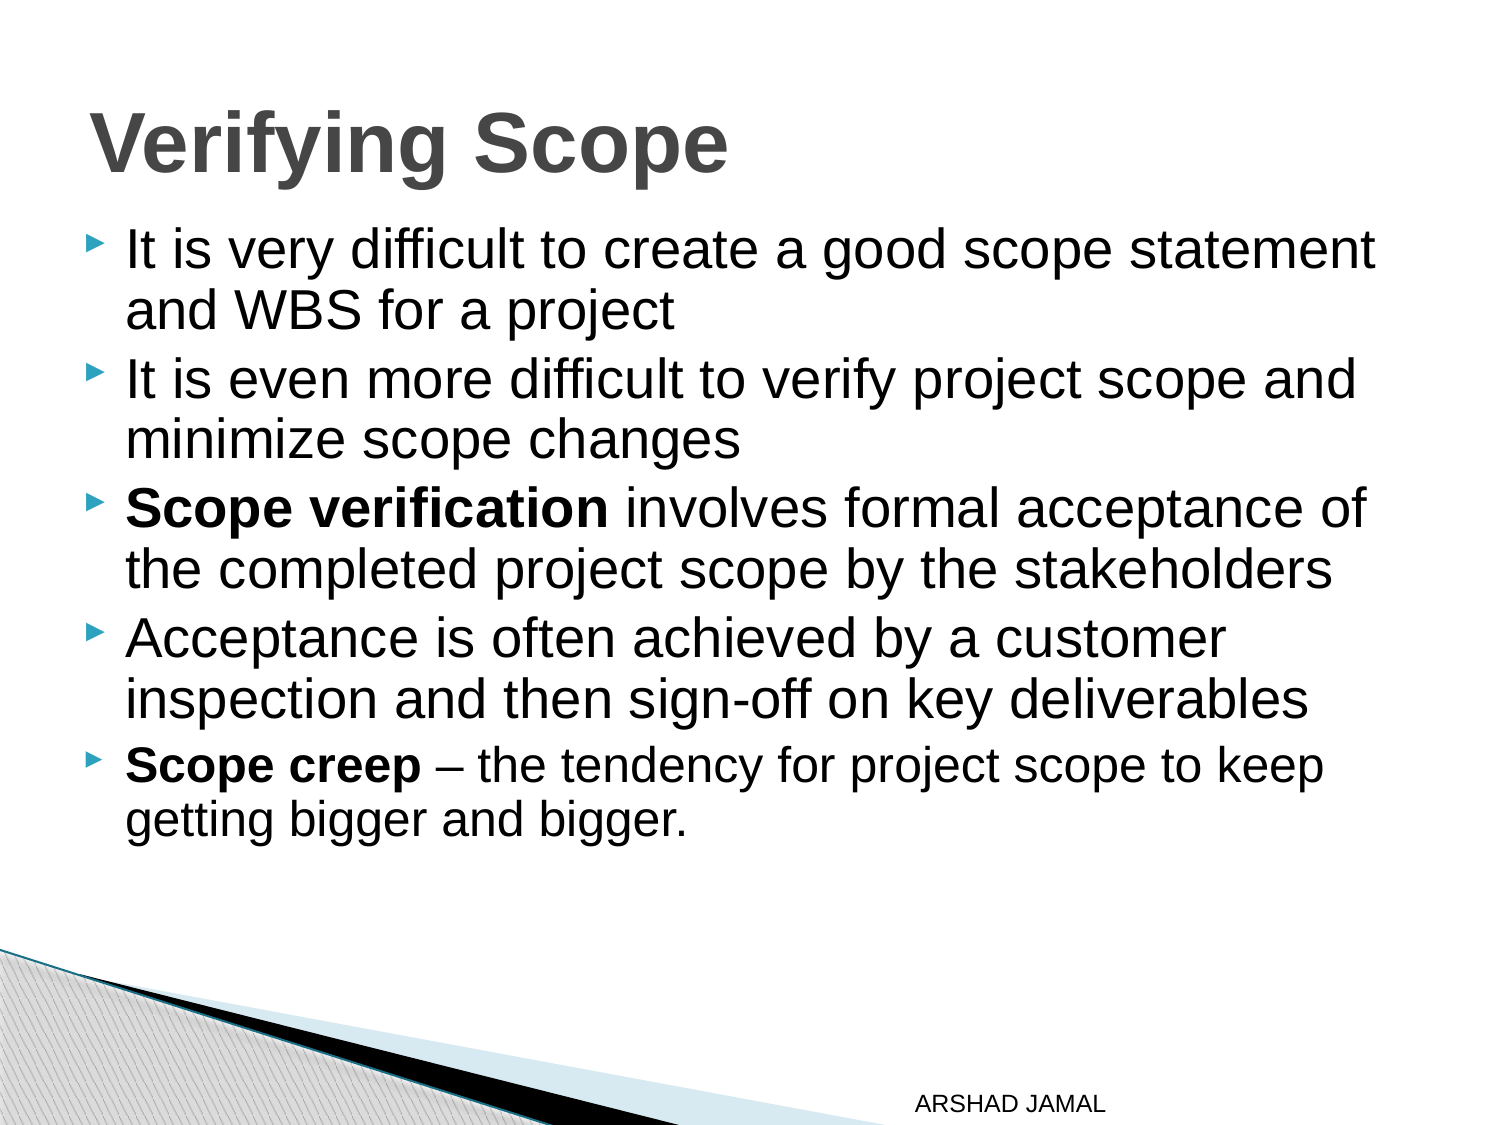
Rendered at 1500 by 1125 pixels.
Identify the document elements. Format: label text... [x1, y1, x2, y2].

title Verifying Scope [75, 45, 1425, 233]
list It is very difficult to create a good scope statement and WBS for a project It is even more difficult to verify project scope and minimize scope changes Scope verification involves formal acceptance of the completed project scope by the stakeholders Acceptance is often achieved by a customer inspection and then sign-off on key deliverables Scope creep – the tendency for project scope to keep getting bigger and bigger. [50, 212, 1475, 999]
